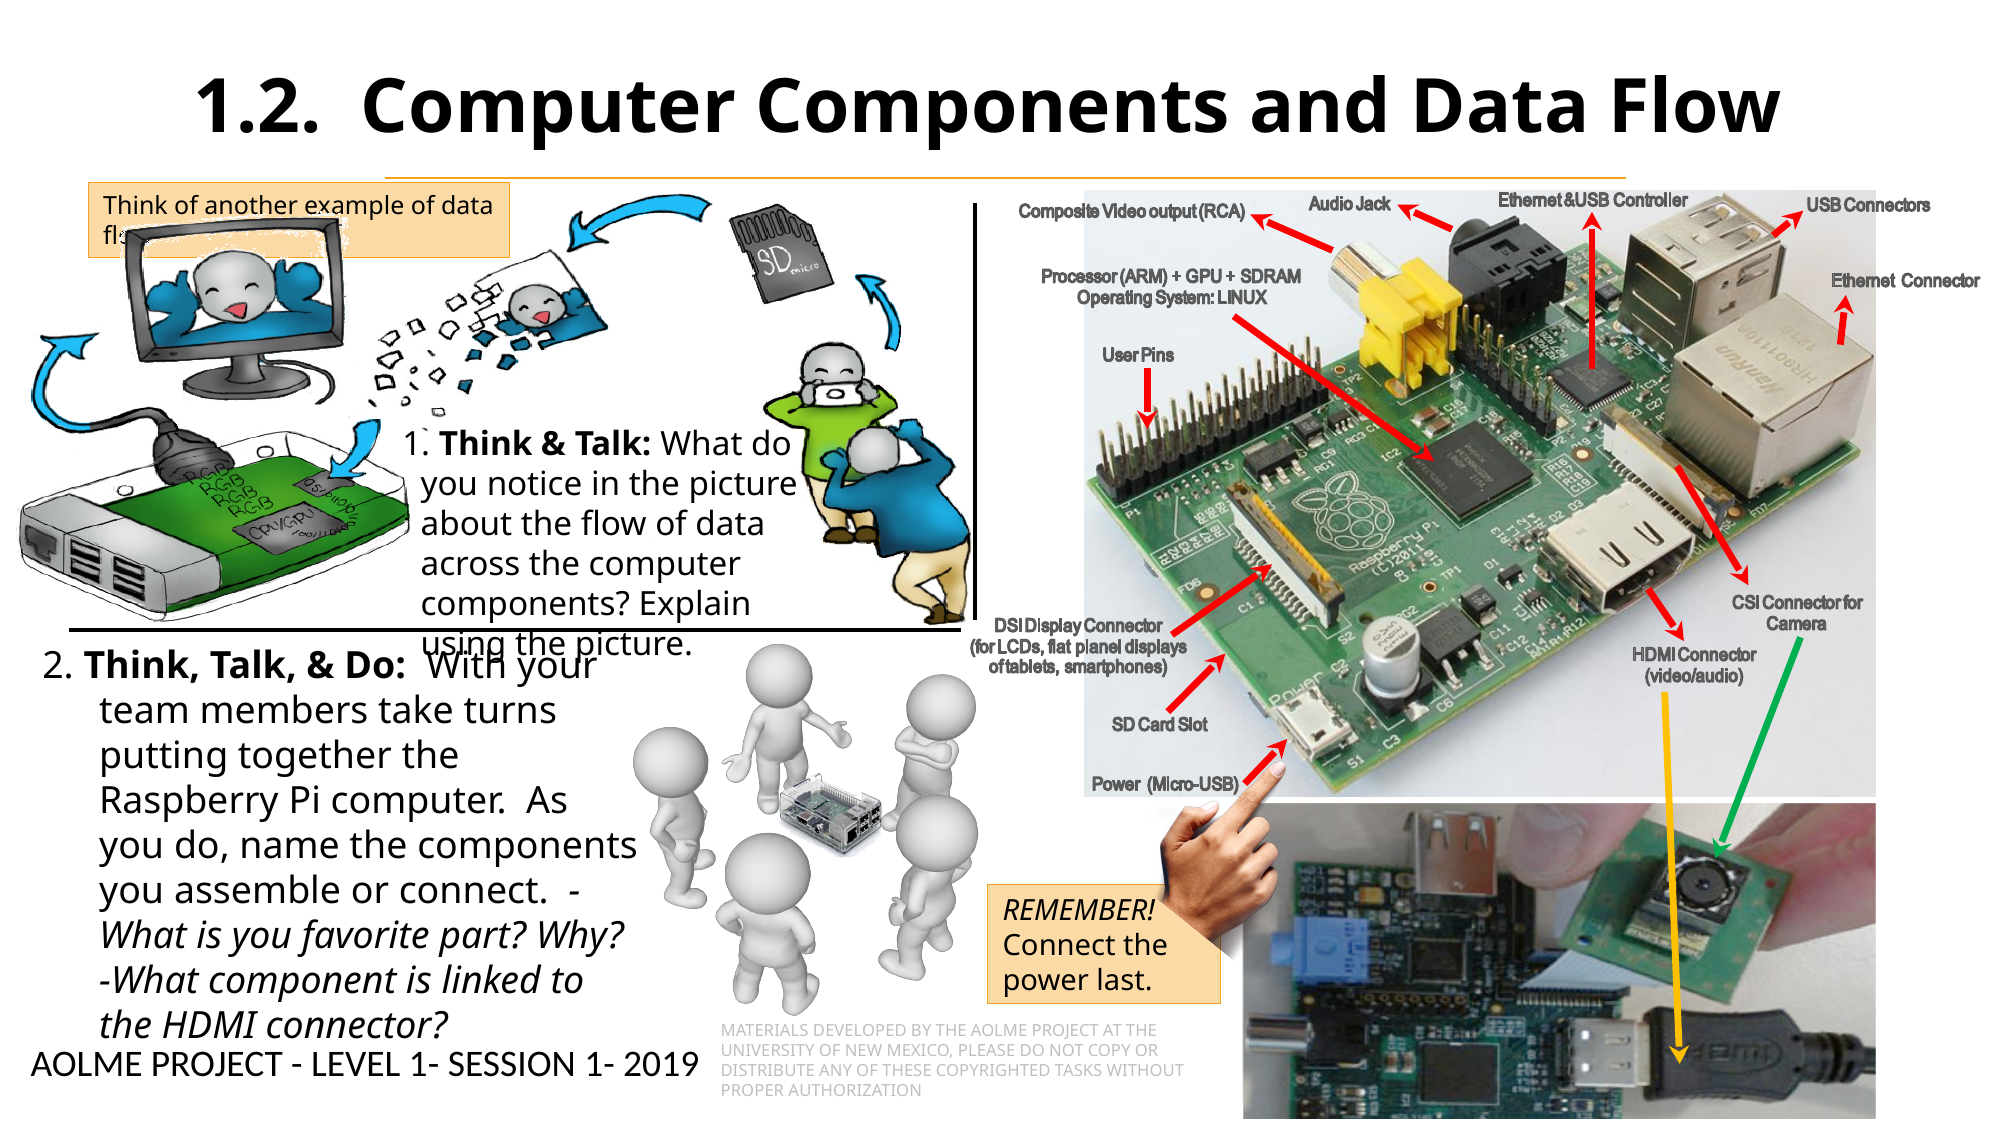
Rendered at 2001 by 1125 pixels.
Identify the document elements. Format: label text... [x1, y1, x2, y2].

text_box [69, 202, 957, 631]
text_box 1.2. Computer Components and Data Flow [178, 50, 1805, 155]
text_box 2. Think, Talk, & Do: With your team members take turns putting together the Raspberry Pi computer. As you do, name the components you assemble or connect. -What is you favorite part? Why? -What component is linked to the HDMI connector? [27, 635, 654, 1031]
picture [2, 182, 1992, 1119]
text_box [613, 640, 957, 1017]
text_box AOLME PROJECT - LEVEL 1- SESSION 1- 2019 [15, 1031, 705, 1092]
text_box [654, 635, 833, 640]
text_box MATERIALS DEVELOPED BY THE AOLME PROJECT AT THE UNIVERSITY OF NEW MEXICO, PLEASE DO NOT COPY OR DISTRIBUTE ANY OF THESE COPYRIGHTED TASKS WITHOUT PROPER AUTHORIZATION [705, 1017, 957, 1107]
